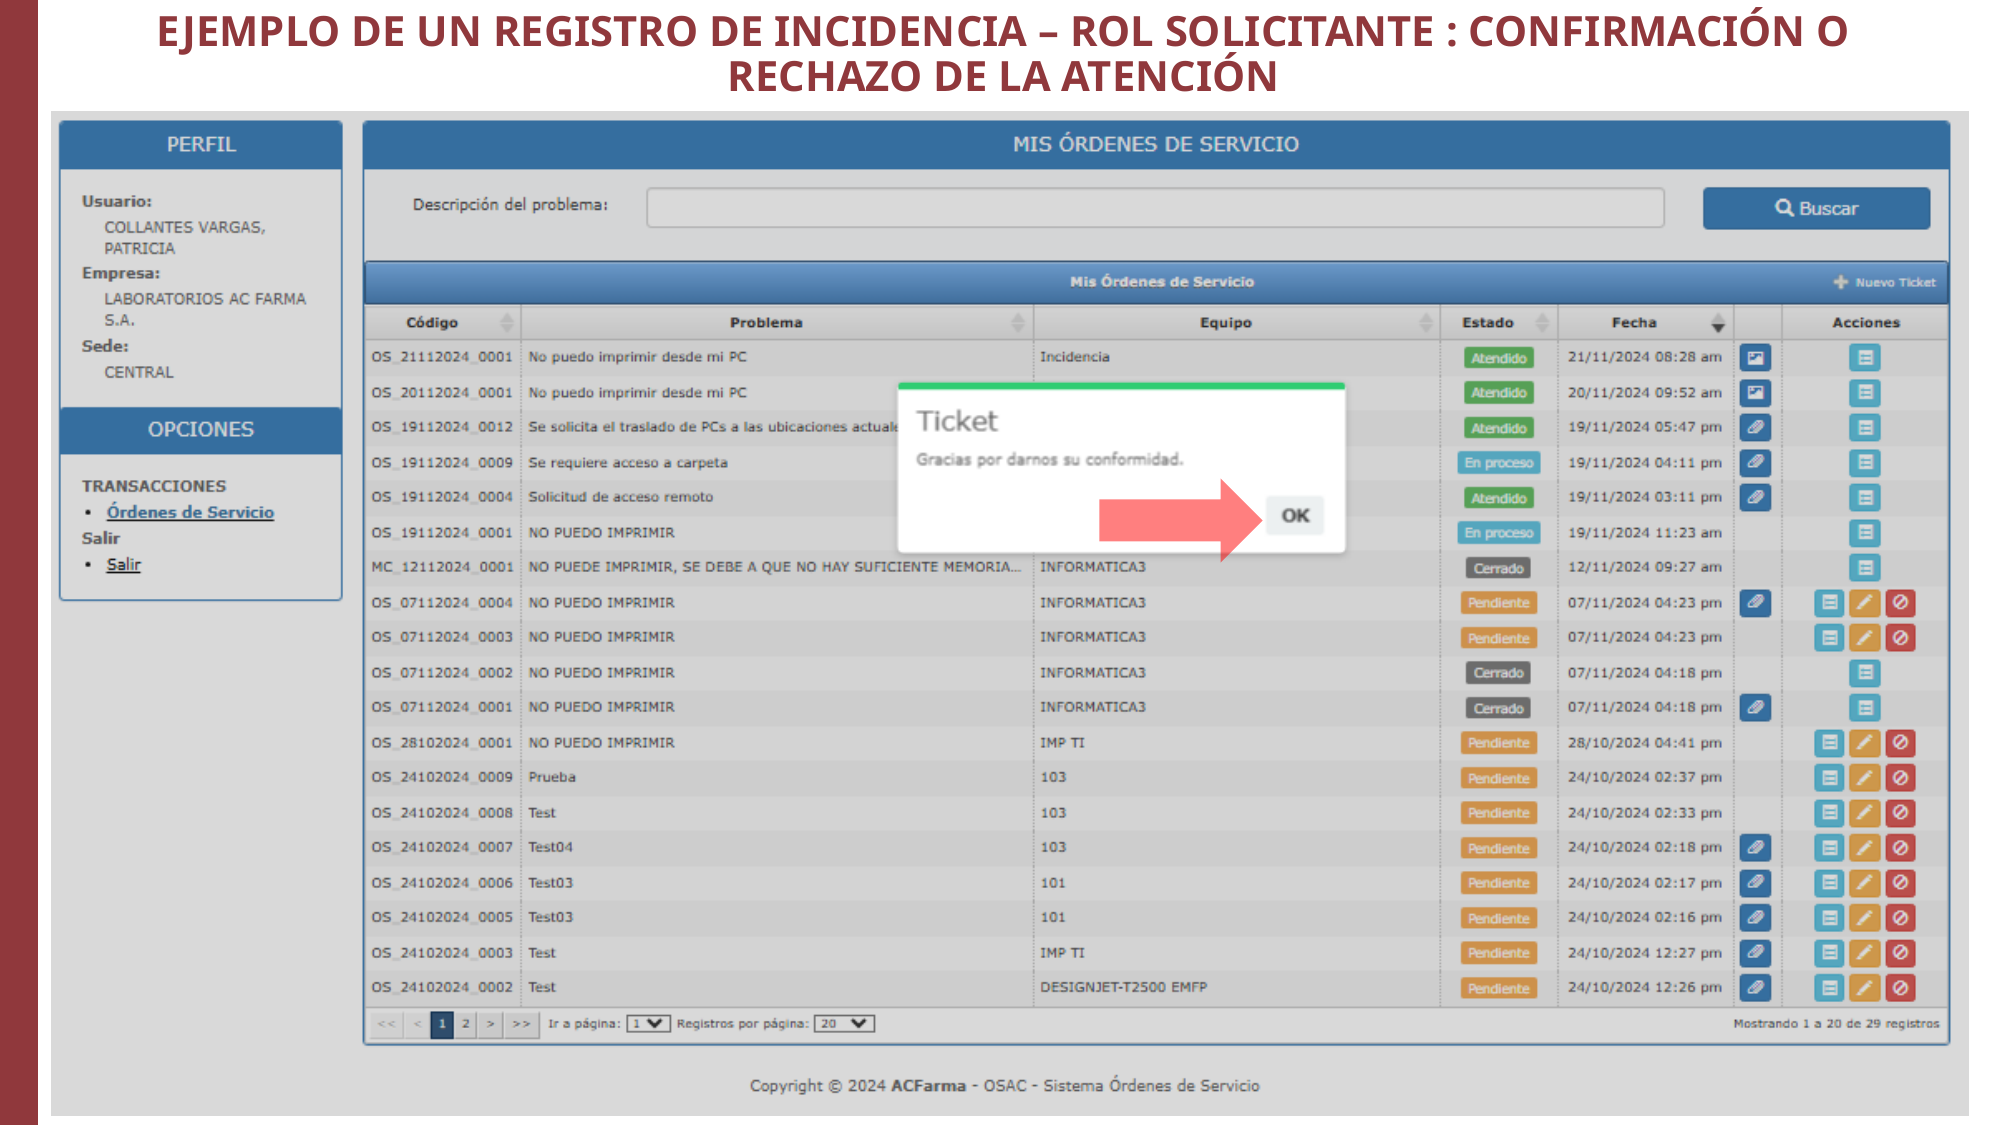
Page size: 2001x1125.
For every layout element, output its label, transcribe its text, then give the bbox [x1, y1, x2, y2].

picture [51, 0, 1987, 1116]
title EJEMPLO DE UN REGISTRO DE INCIDENCIA – ROL SOLICITANTE : CONFIRMACIÓN O RECHAZO DE LA ATENCIÓN [68, 9, 1723, 103]
